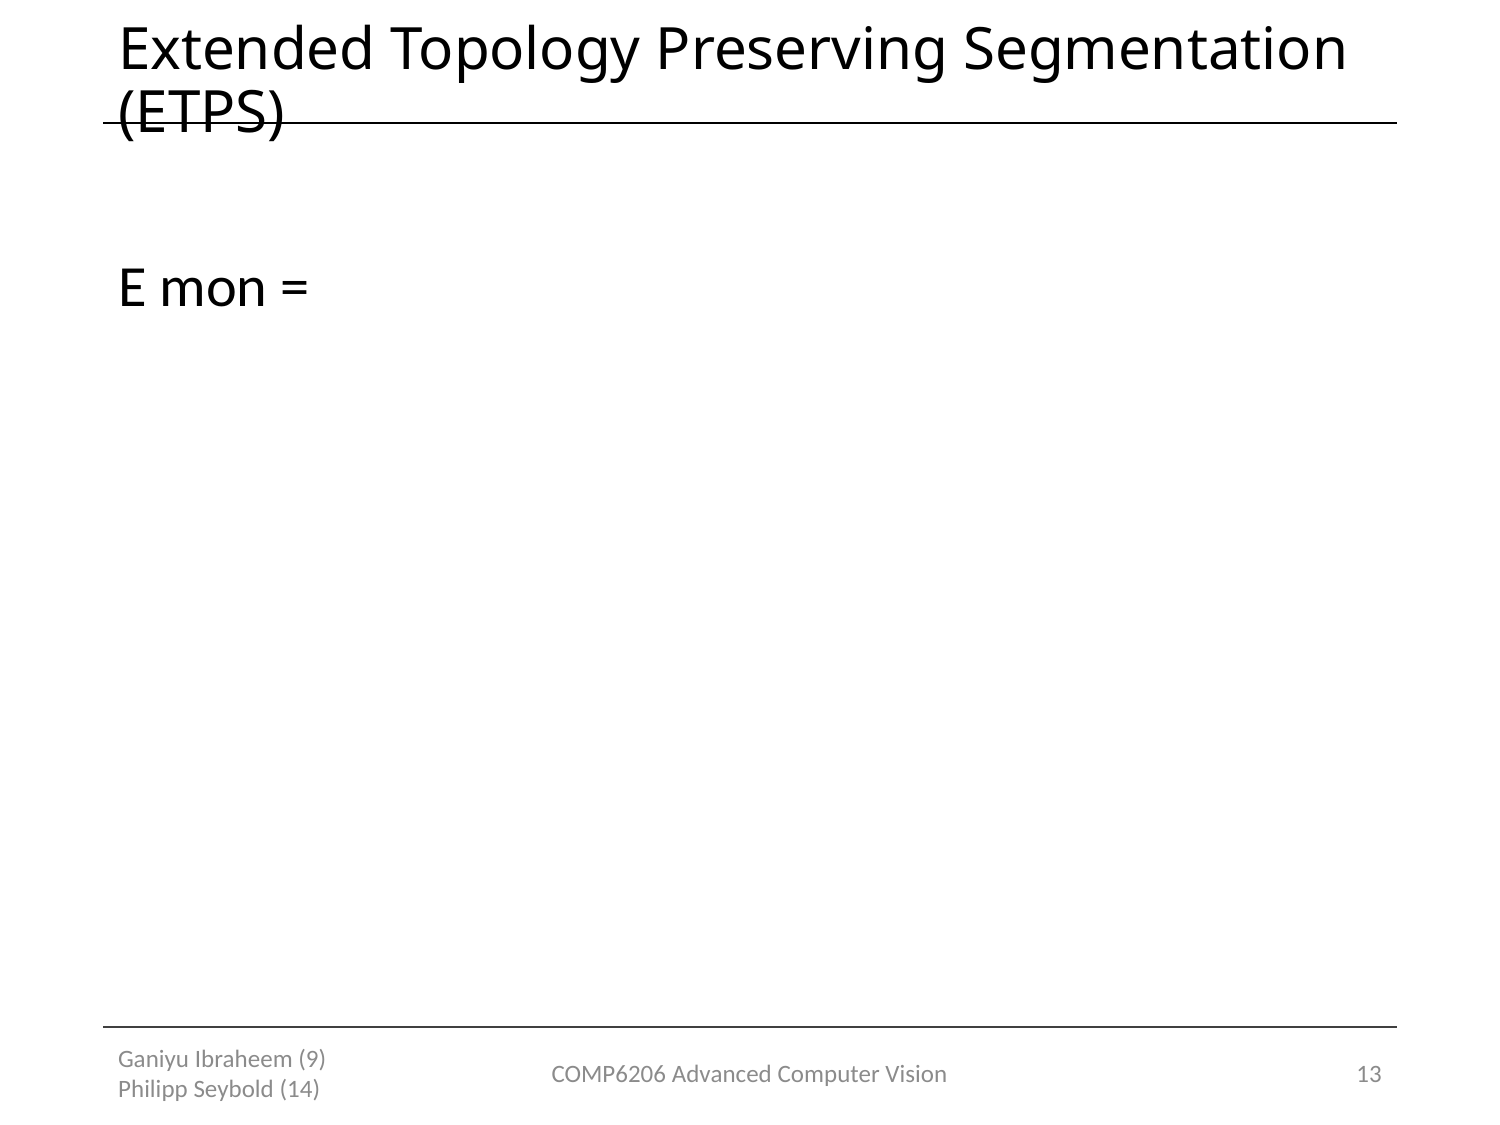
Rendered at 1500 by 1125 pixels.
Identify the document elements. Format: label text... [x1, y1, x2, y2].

slide_number 13 [1059, 1042, 1397, 1103]
slide_number Ganiyu Ibraheem (9) Philipp Seybold (14) [103, 1042, 358, 1103]
title Extended Topology Preserving Segmentation (ETPS) [103, 41, 1397, 124]
footer COMP6206 Advanced Computer Vision [496, 1042, 1004, 1103]
